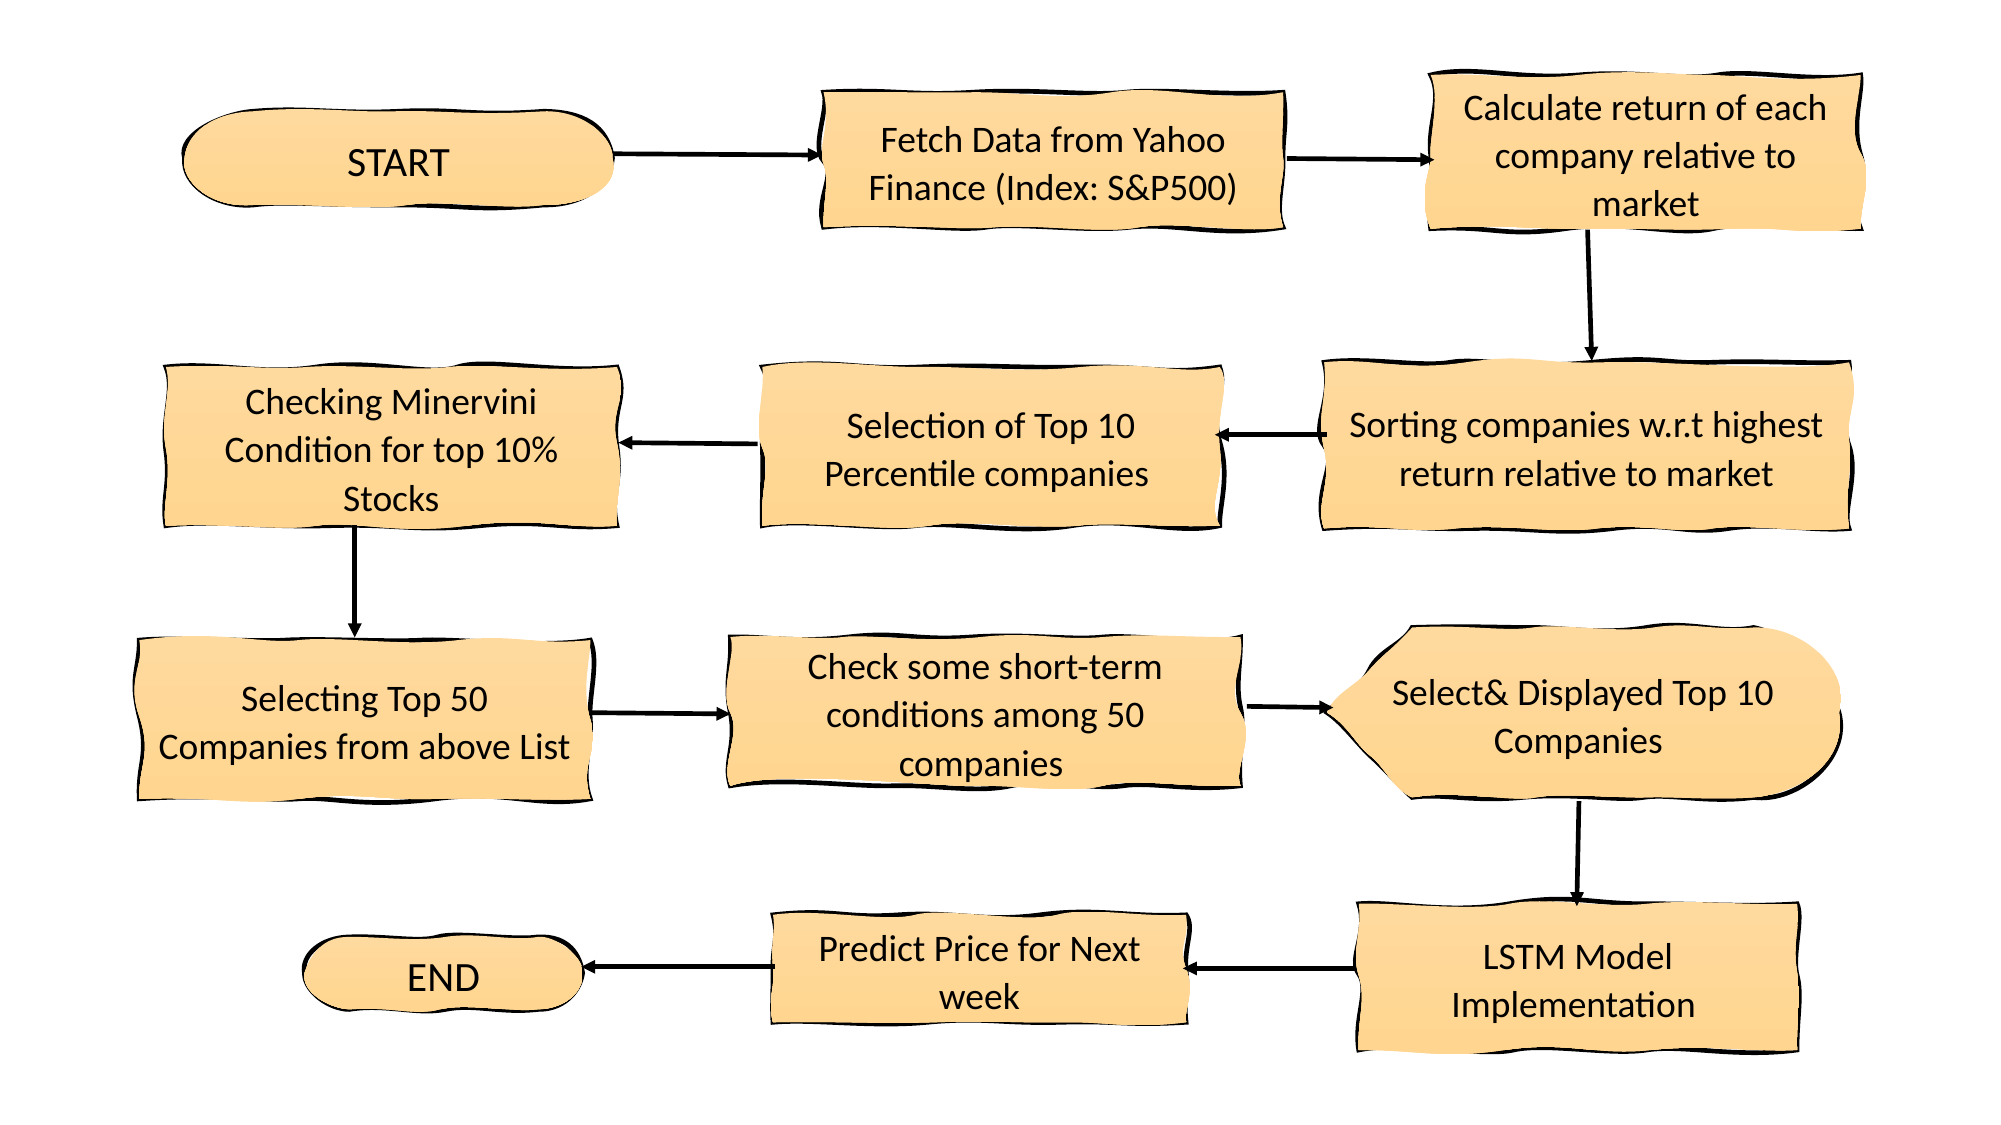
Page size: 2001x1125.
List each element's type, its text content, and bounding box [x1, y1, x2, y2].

text_box END [303, 934, 584, 1012]
text_box Predict Price for Next week [770, 911, 1191, 1026]
text_box START [183, 109, 614, 209]
text_box Selection of Top 10 Percentile companies [758, 362, 1225, 530]
text_box Calculate return of each company relative to market [1424, 70, 1867, 233]
text_box Check some short-term conditions among 50 companies [726, 634, 1246, 790]
text_box Sorting companies w.r.t highest return relative to market [1318, 358, 1854, 532]
text_box Fetch Data from Yahoo Finance (Index: S&P500) [818, 89, 1286, 232]
text_box Select& Displayed Top 10 Companies [1325, 624, 1842, 800]
text_box Checking Minervini Condition for top 10% Stocks [164, 363, 622, 529]
text_box Selecting Top 50 Companies from above List [134, 635, 595, 804]
text_box LSTM Model Implementation [1354, 898, 1800, 1055]
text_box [1587, 229, 1592, 361]
